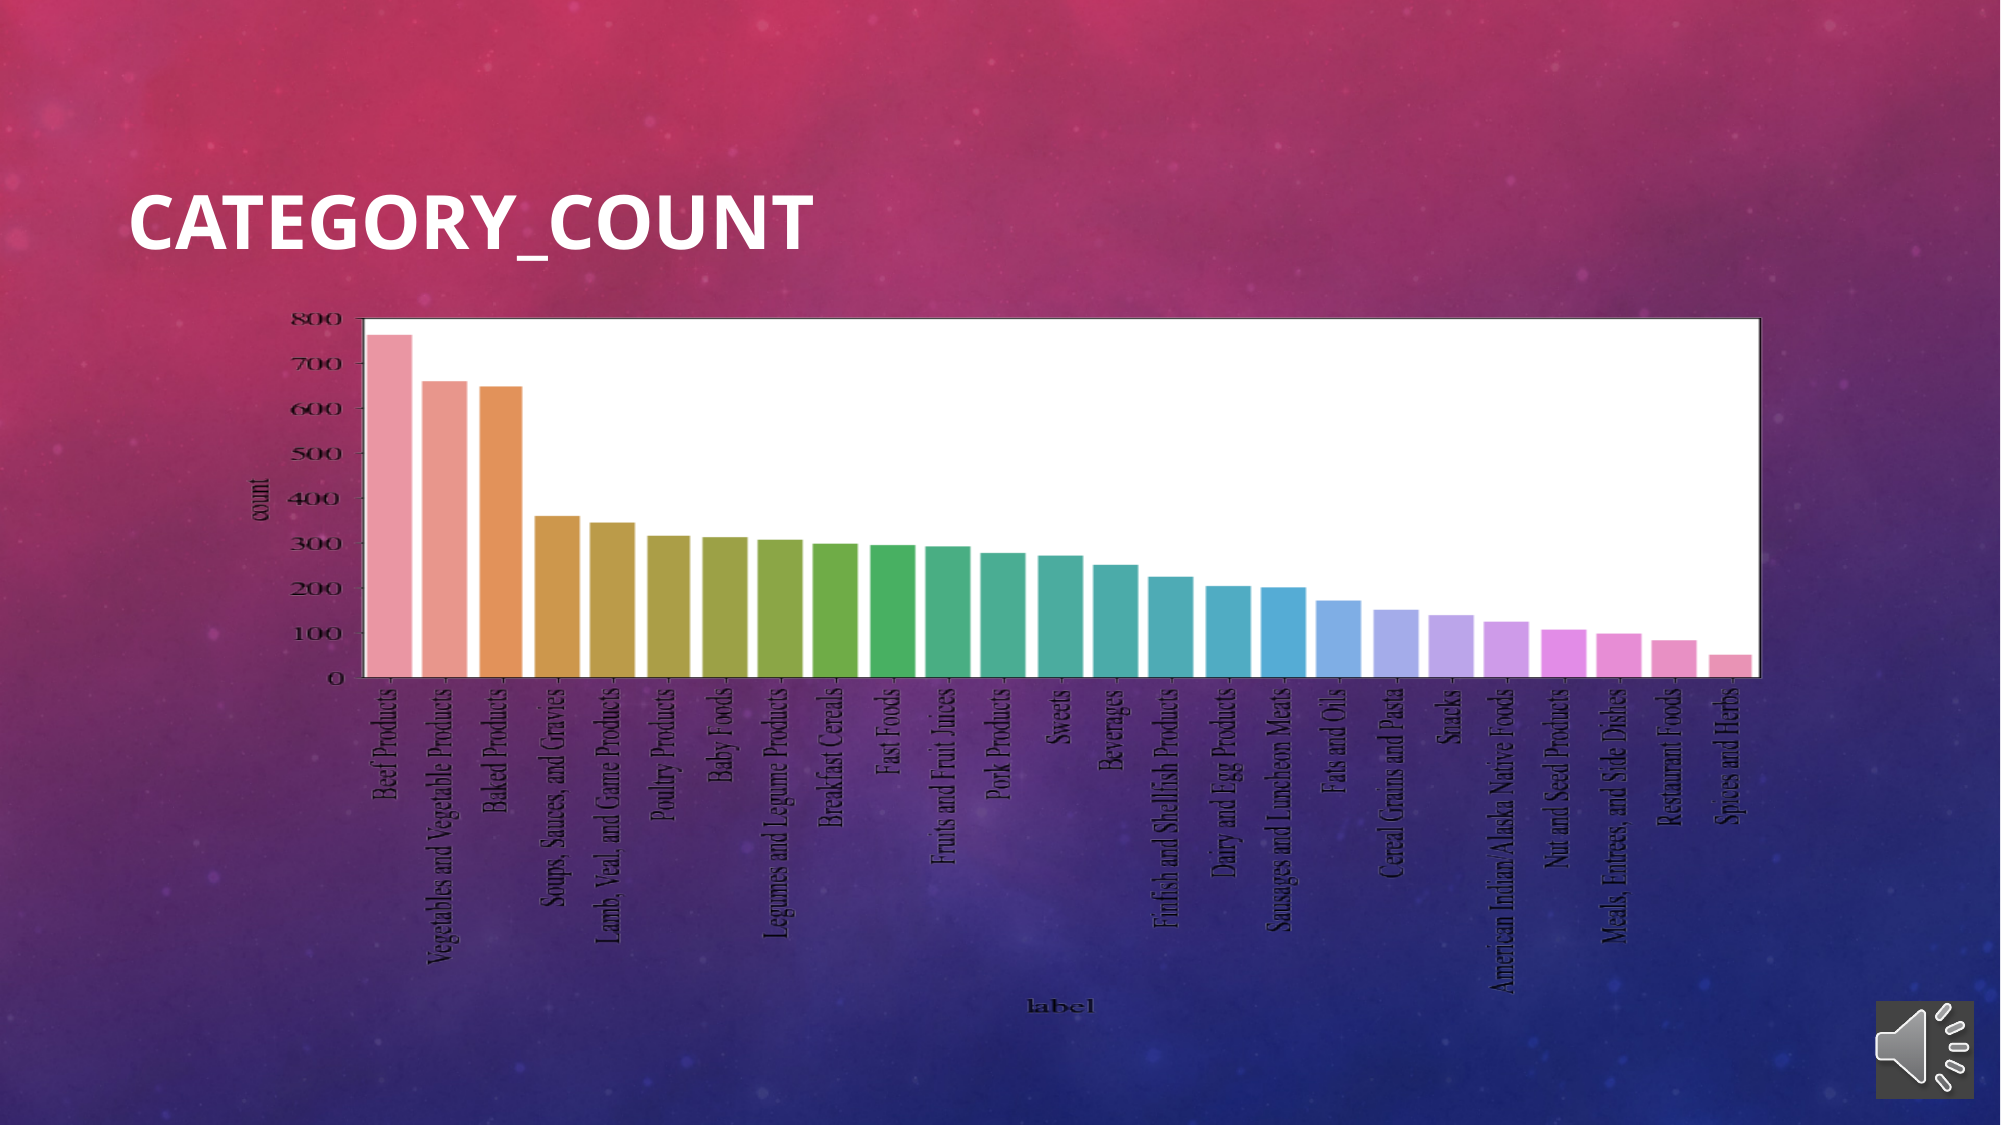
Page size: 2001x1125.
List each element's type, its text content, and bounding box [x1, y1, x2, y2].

title category_count [112, 99, 1775, 339]
picture [0, 0, 2001, 1125]
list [225, 301, 1775, 1026]
